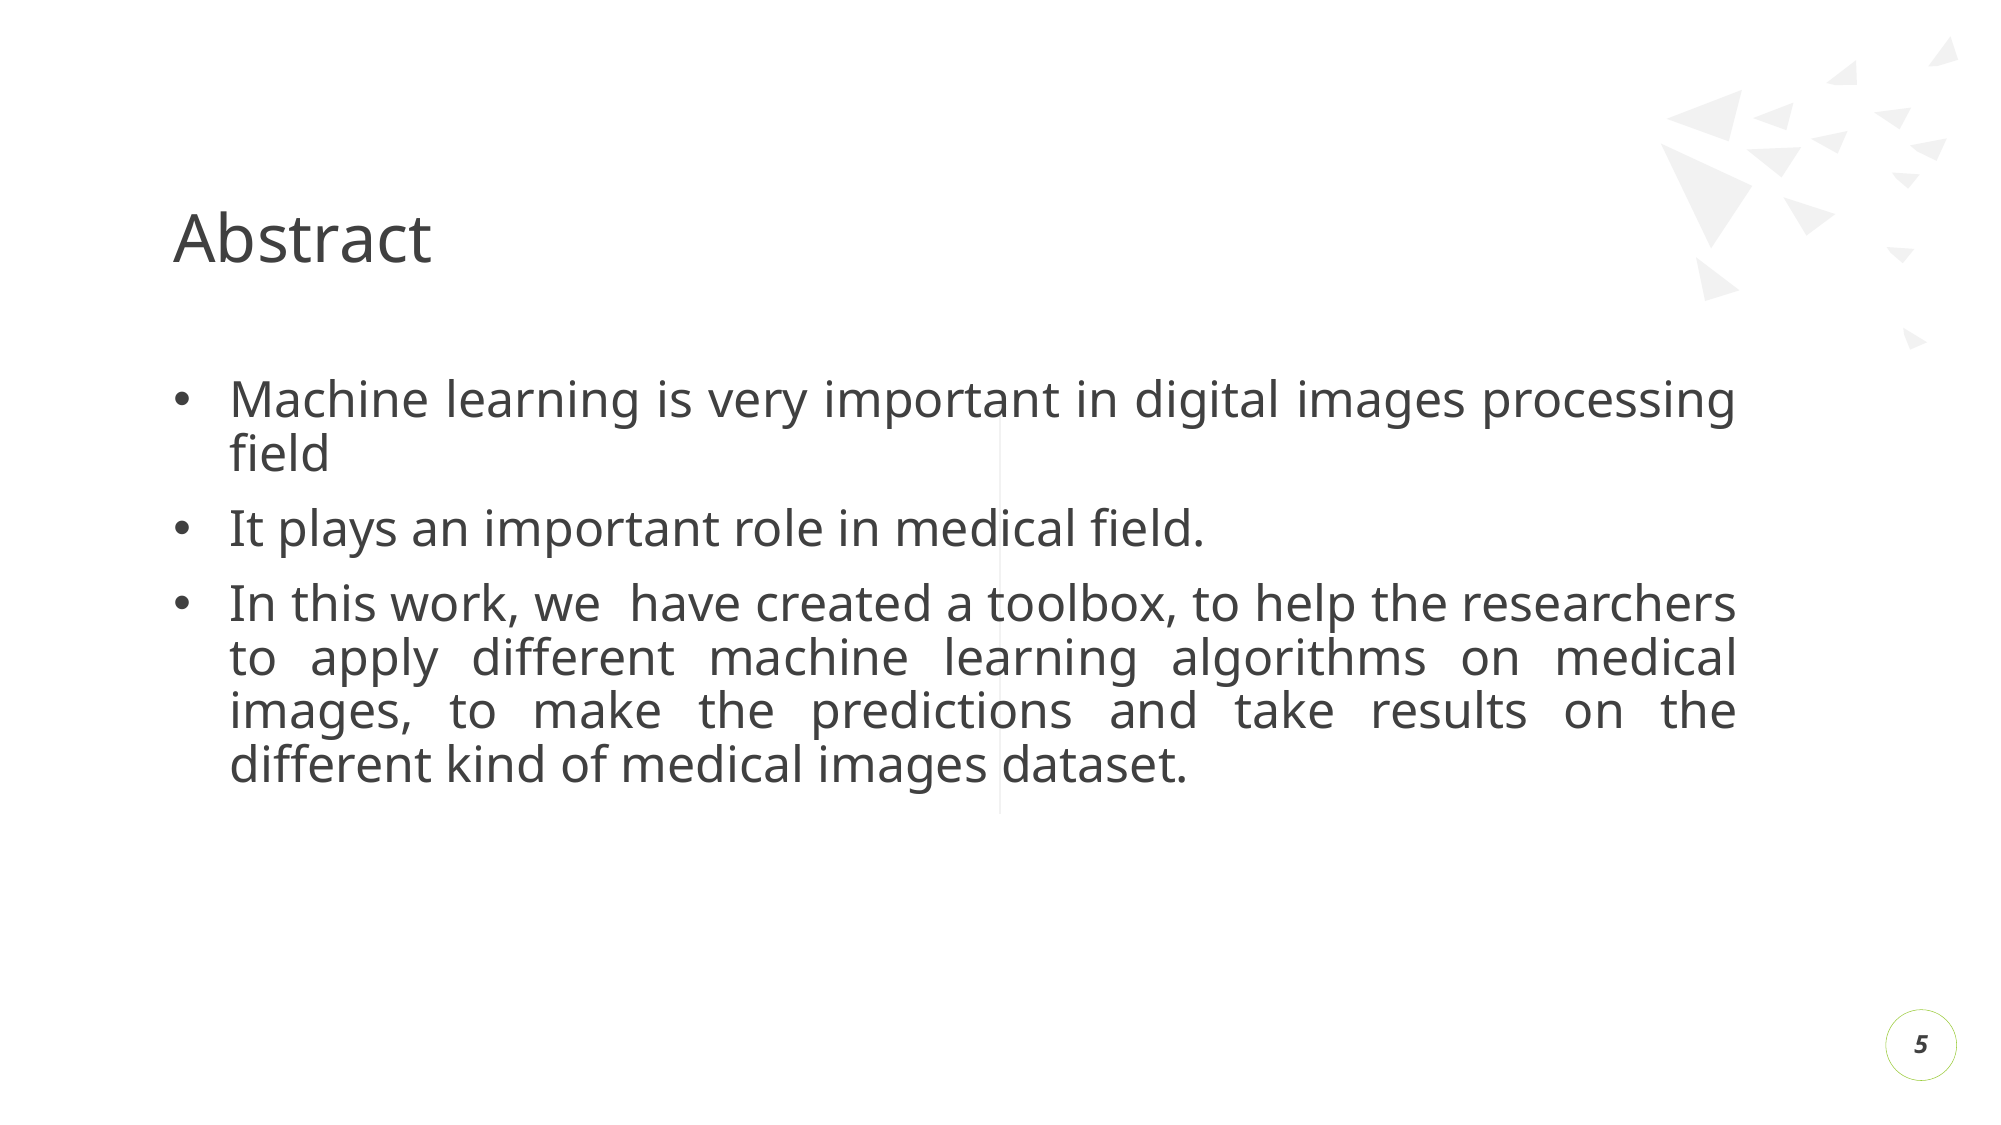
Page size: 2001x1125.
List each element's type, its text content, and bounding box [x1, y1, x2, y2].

title Abstract [173, 205, 1932, 276]
list Machine learning is very important in digital images processing field It plays an important role in medical field. In this work, we have created a toolbox, to help the researchers to apply different machine learning algorithms on medical images, to make the predictions and take results on the different kind of medical images dataset. [173, 374, 1739, 781]
slide_number 5 [1885, 1009, 1957, 1081]
